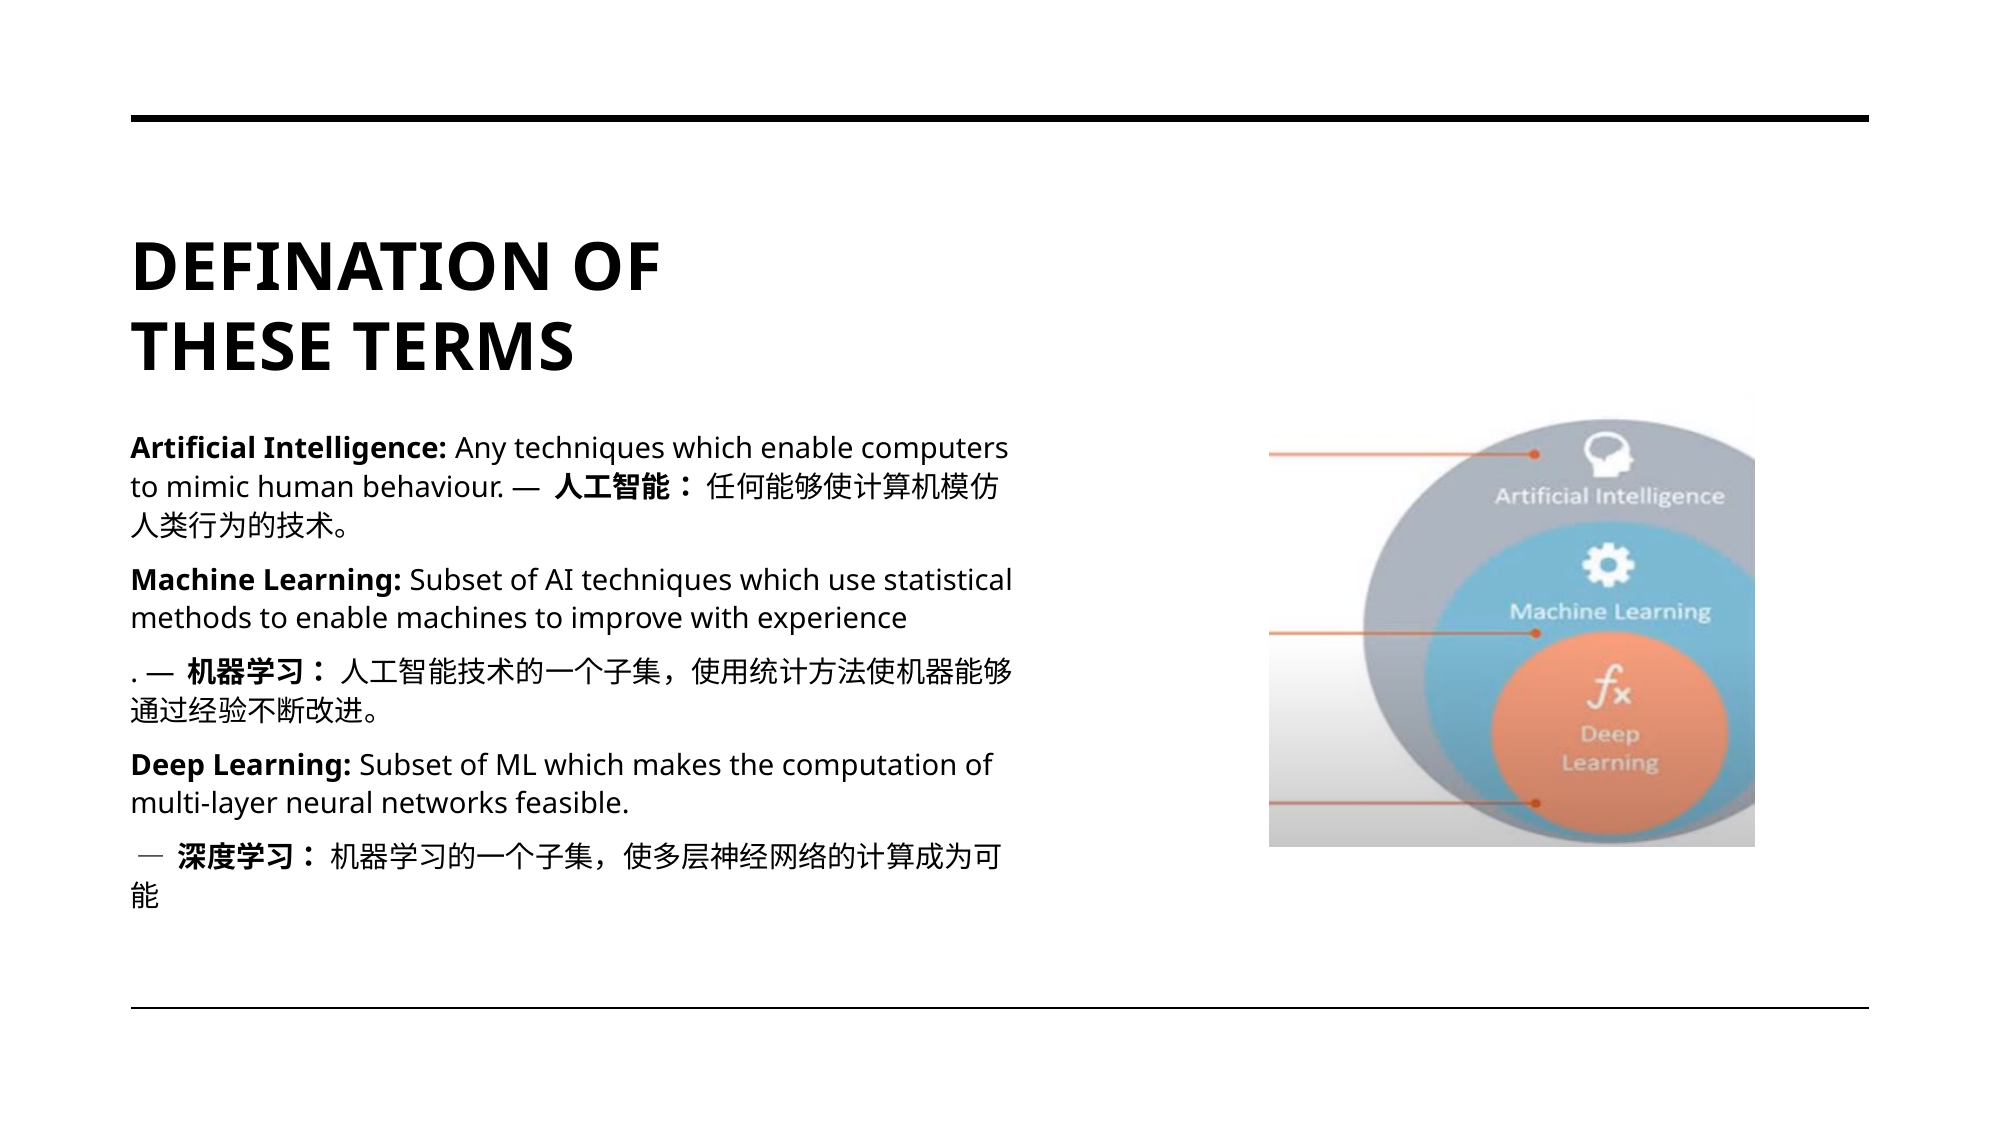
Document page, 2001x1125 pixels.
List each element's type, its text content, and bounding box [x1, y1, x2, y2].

title Defination of these terms [115, 174, 789, 392]
list Artificial Intelligence: Any techniques which enable computers to mimic human behaviour. — 人工智能： 任何能够使计算机模仿人类行为的技术。 Machine Learning: Subset of AI techniques which use statistical methods to enable machines to improve with experience . — 机器学习： 人工智能技术的一个子集，使用统计方法使机器能够通过经验不断改进。 Deep Learning: Subset of ML which makes the computation of multi-layer neural networks feasible. — 深度学习： 机器学习的一个子集，使多层神经网络的计算成为可能 [115, 418, 1034, 963]
picture [1269, 391, 1755, 847]
